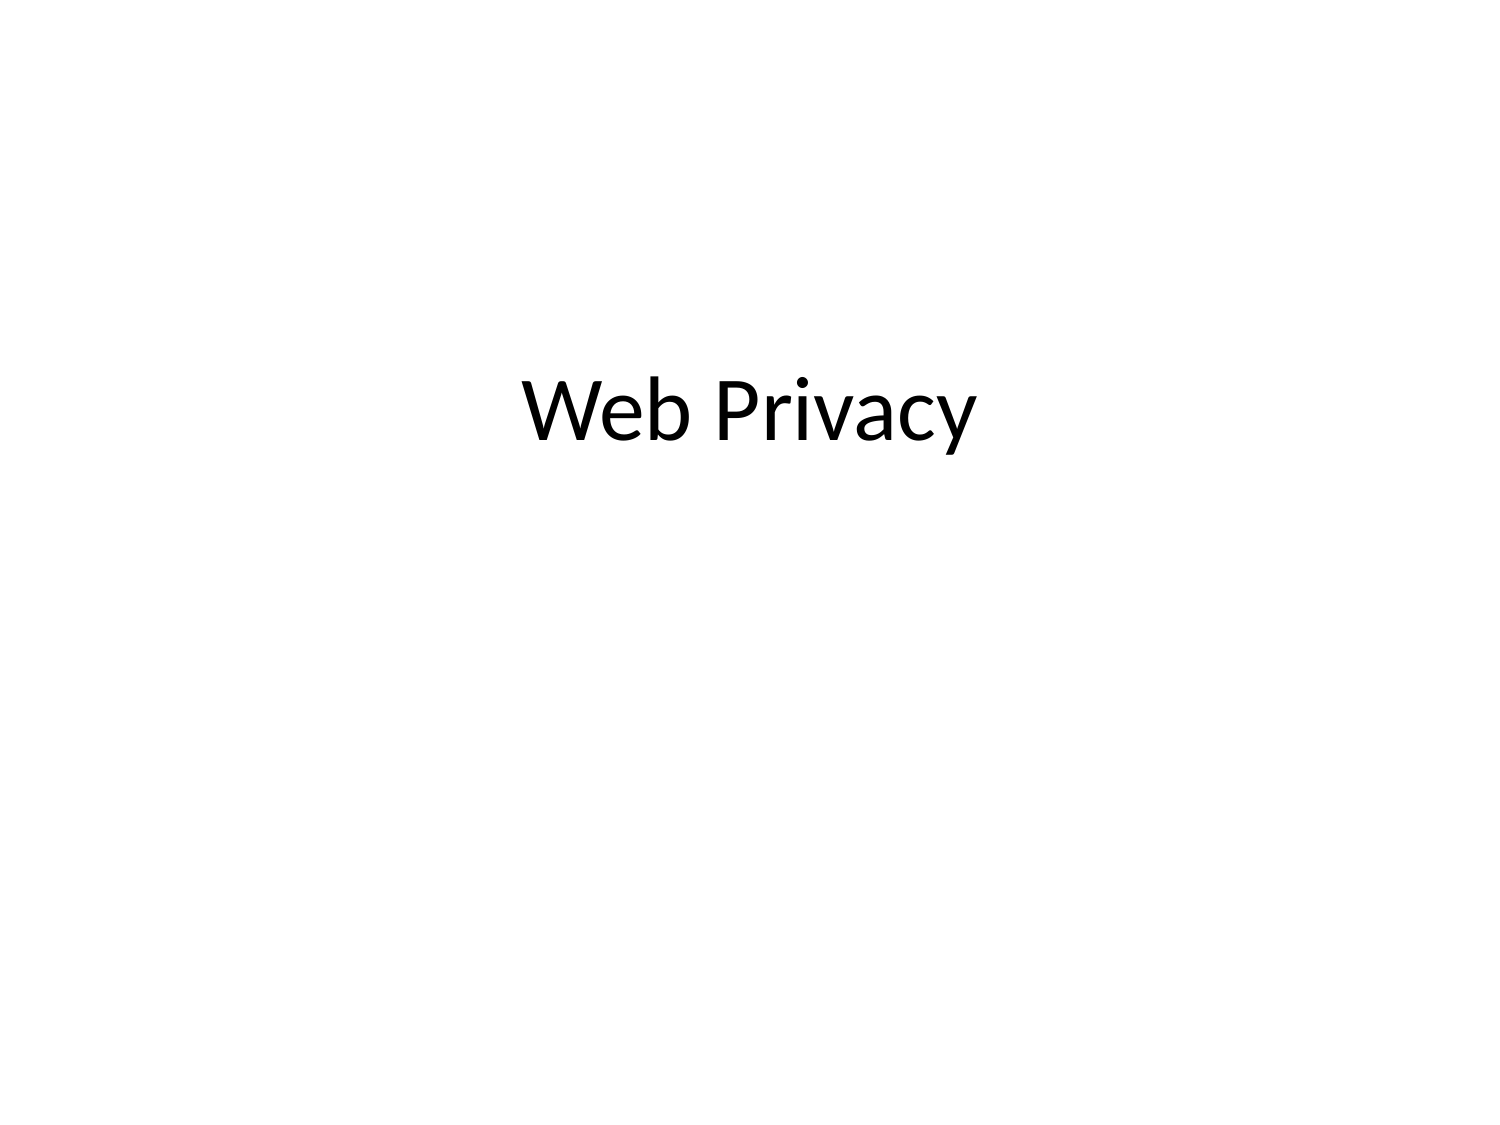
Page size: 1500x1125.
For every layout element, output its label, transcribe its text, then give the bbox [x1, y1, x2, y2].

title Web Privacy [75, 310, 1425, 498]
